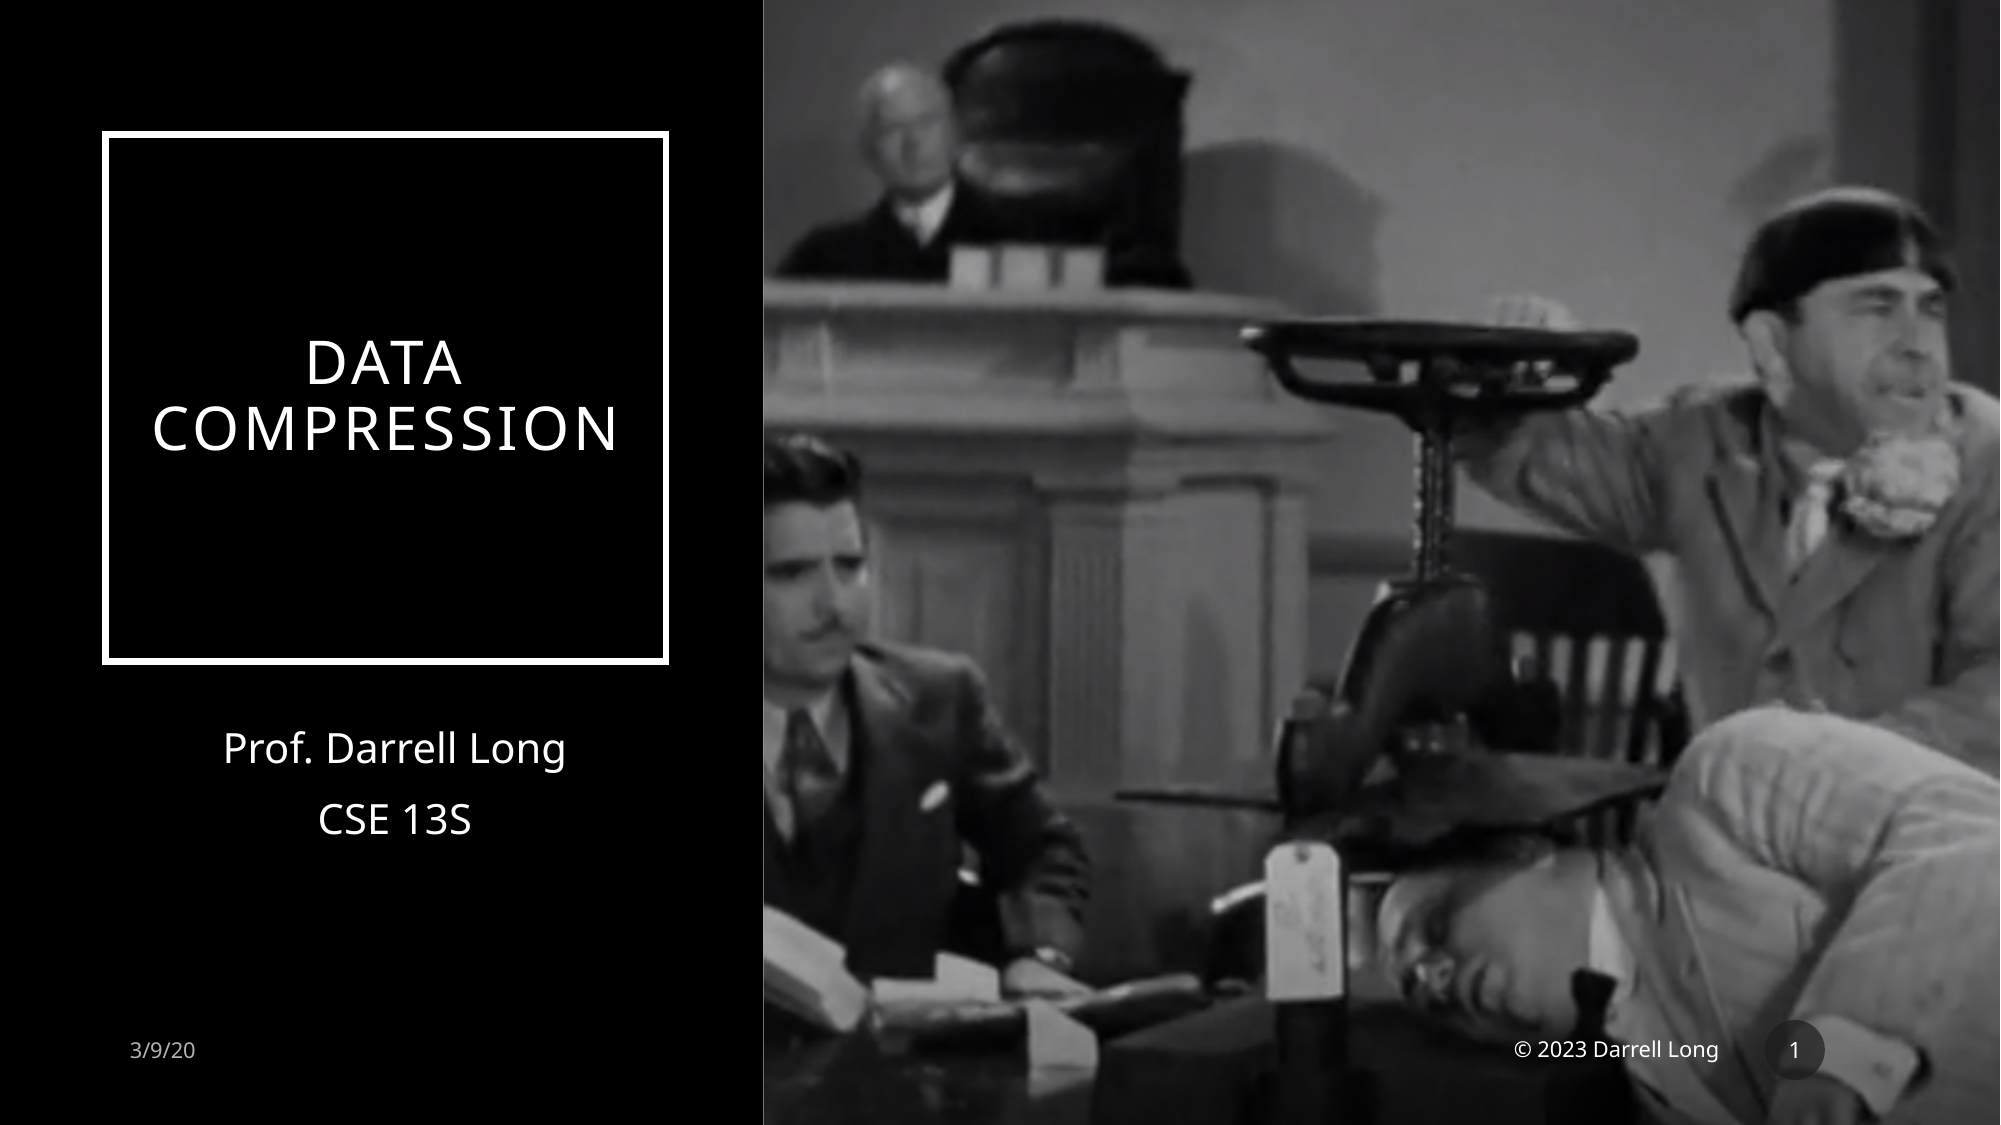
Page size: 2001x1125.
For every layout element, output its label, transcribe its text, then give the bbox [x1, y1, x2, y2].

text_box [0, 0, 763, 1125]
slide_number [114, 1023, 567, 1077]
title Data COMPRESSION [102, 131, 669, 665]
subtitle Prof. Darrell Long CSE 13S [114, 713, 676, 918]
picture [763, 0, 2000, 1125]
